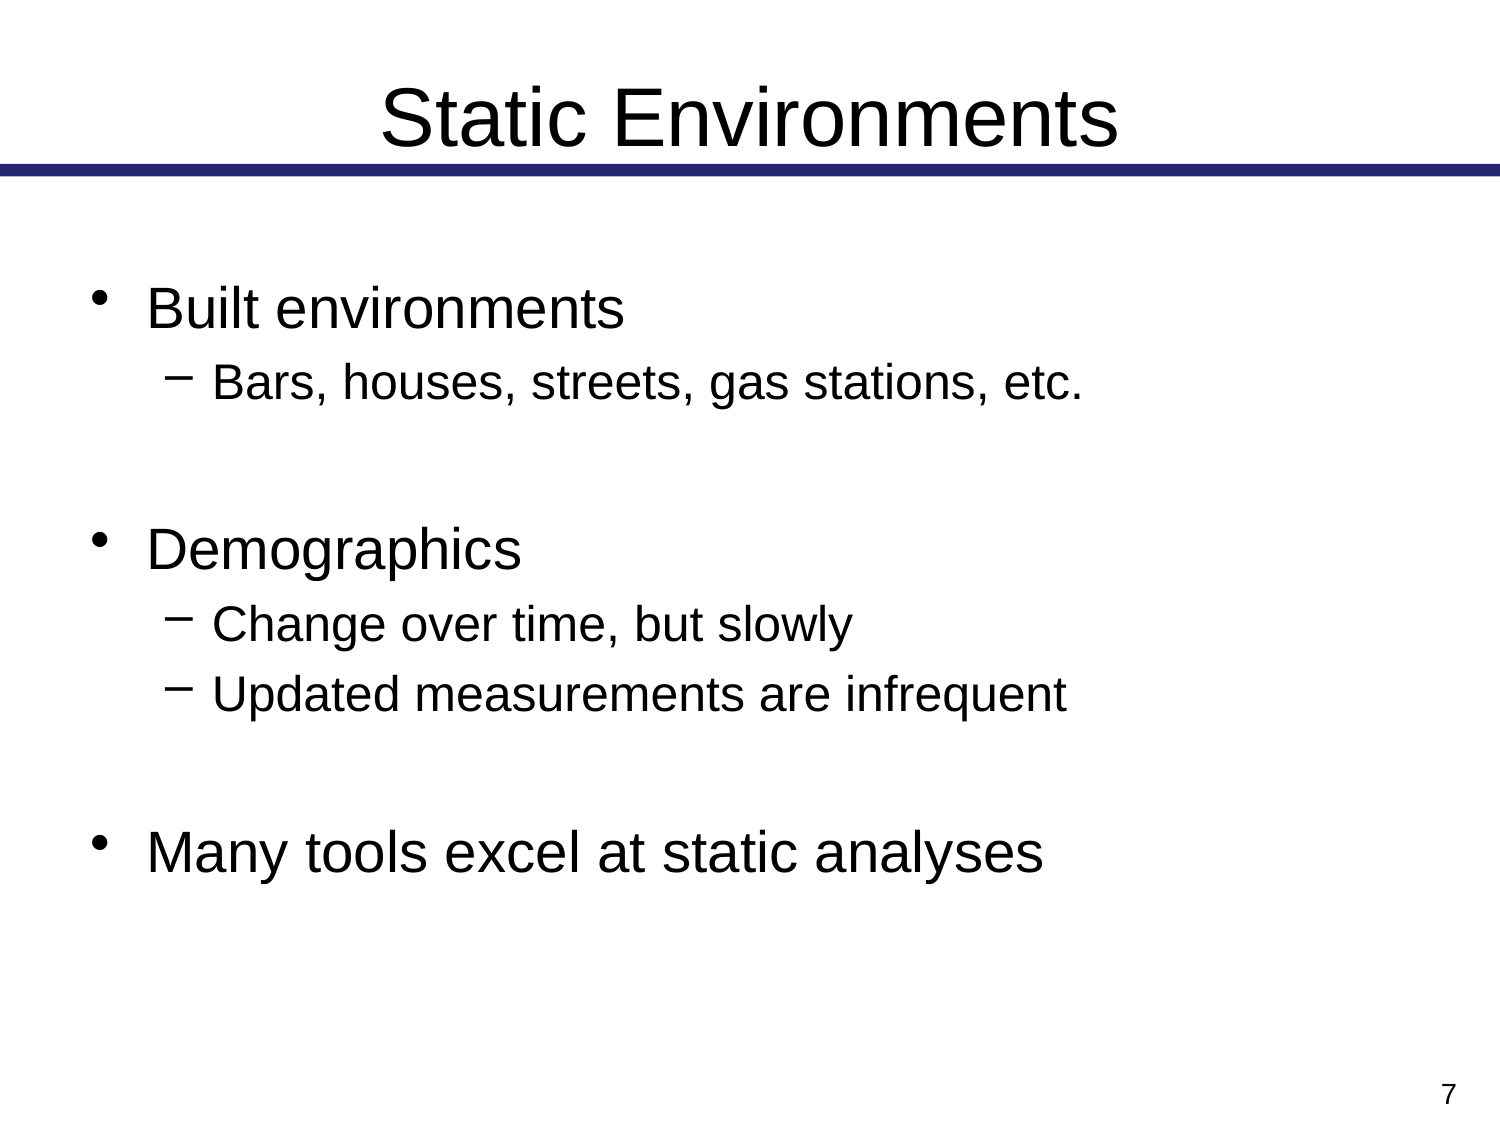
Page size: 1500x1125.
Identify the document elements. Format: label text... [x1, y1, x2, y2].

title Static Environments [75, 19, 1425, 207]
list Built environments Bars, houses, streets, gas stations, etc. Demographics Change over time, but slowly Updated measurements are infrequent Many tools excel at static analyses [75, 262, 1425, 1068]
slide_number 7 [1122, 1067, 1473, 1125]
